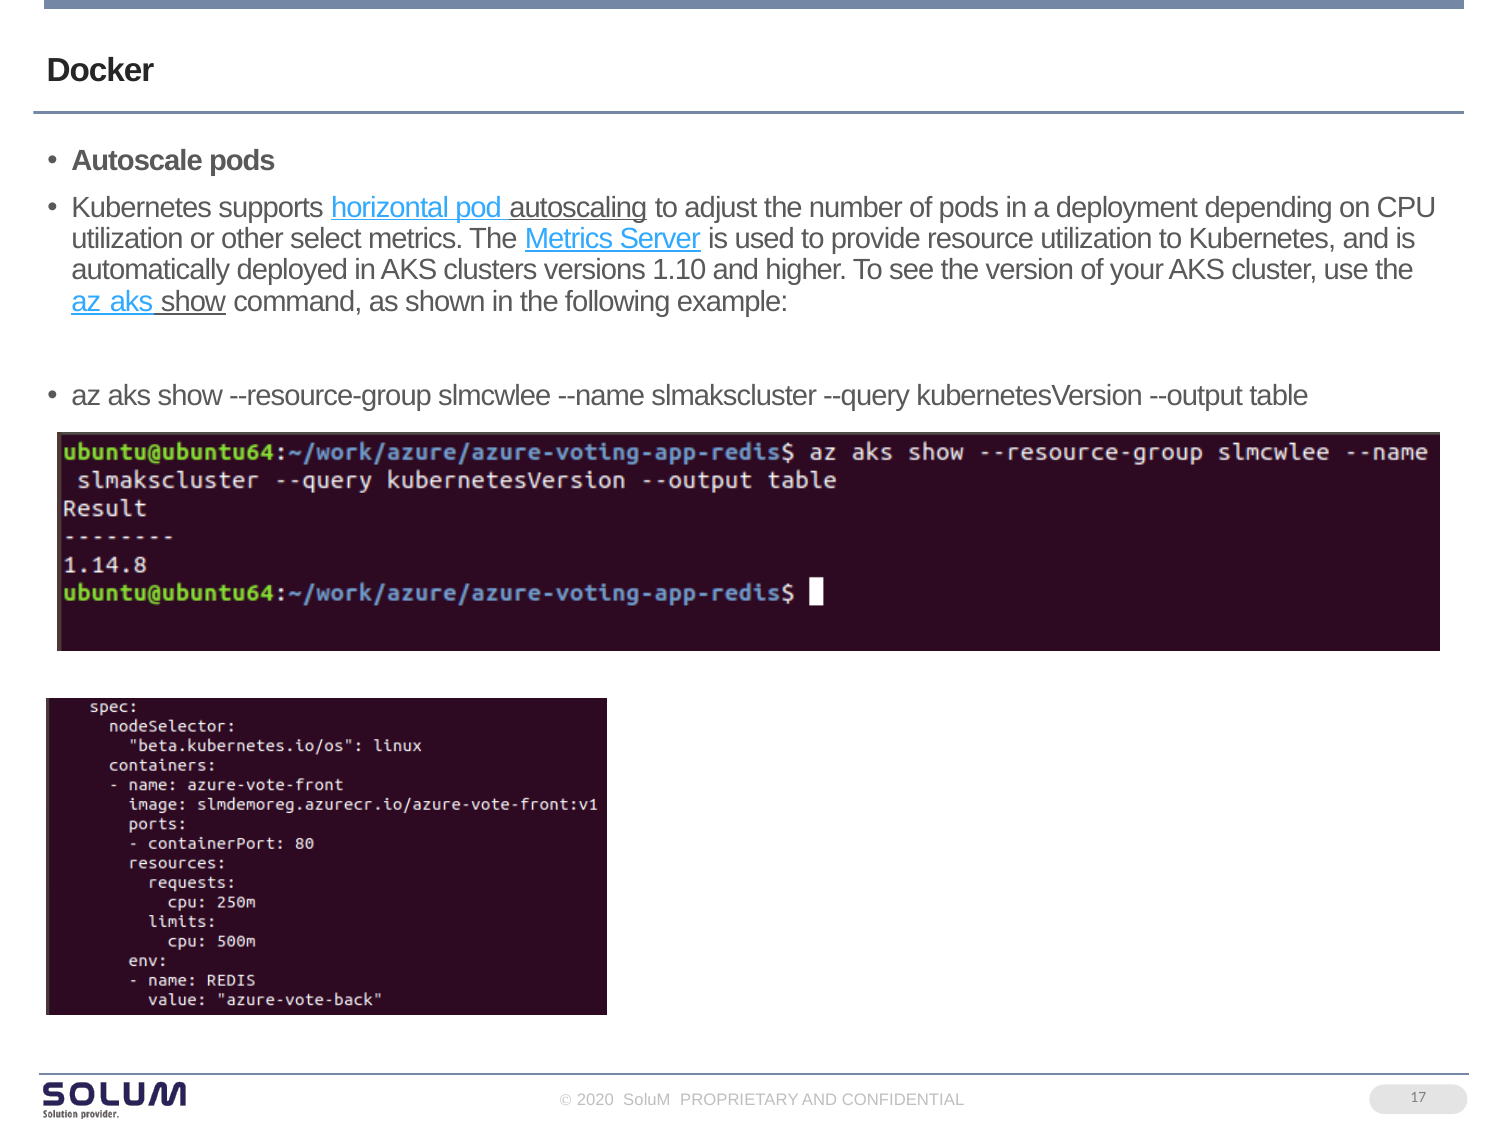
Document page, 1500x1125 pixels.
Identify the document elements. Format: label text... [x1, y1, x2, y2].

picture [46, 698, 607, 1015]
title Docker [46, 28, 1349, 113]
picture [57, 432, 1440, 651]
subtitle Autoscale pods Kubernetes supports horizontal pod autoscaling to adjust the number of pods in a deployment depending on CPU utilization or other select metrics. The Metrics Server is used to provide resource utilization to Kubernetes, and is automatically deployed in AKS clusters versions 1.10 and higher. To see the version of your AKS cluster, use the az aks show command, as shown in the following example: az aks show --resource-group slmcwlee --name slmakscluster --query kubernetesVersion --output table [33, 137, 1464, 562]
picture [41, 1080, 187, 1119]
